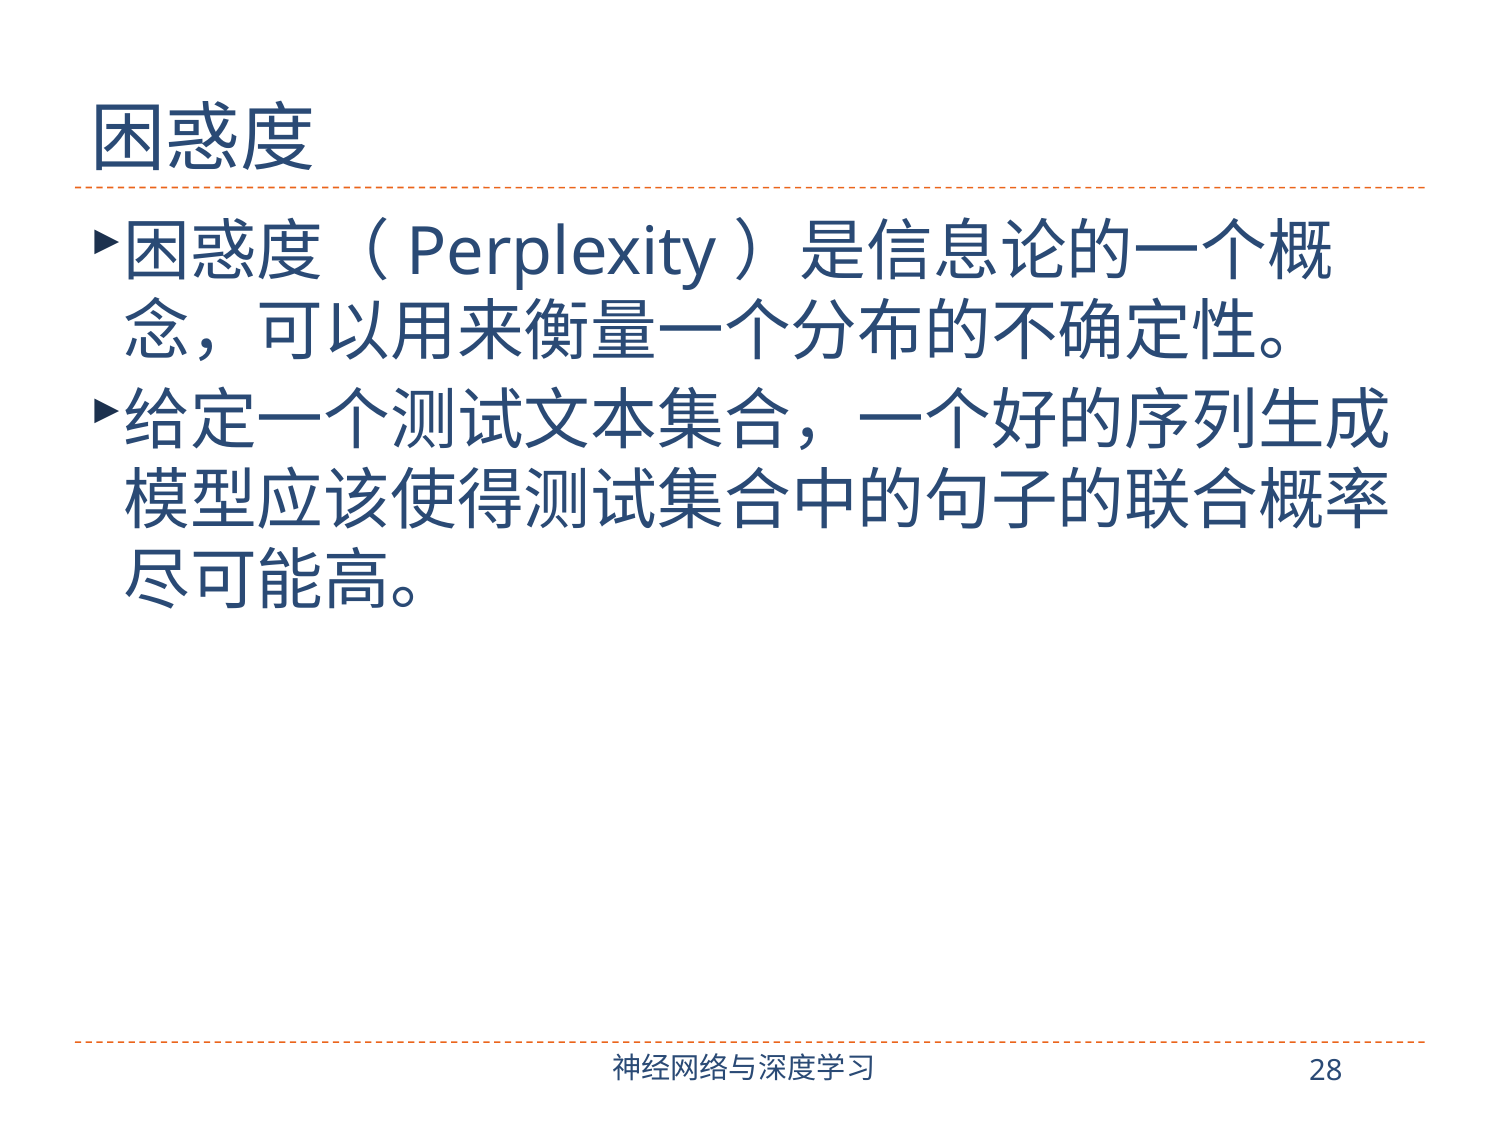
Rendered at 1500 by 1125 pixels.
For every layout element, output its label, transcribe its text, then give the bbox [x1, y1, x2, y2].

list 困惑度（Perplexity）是信息论的一个概念，可以用来衡量一个分布的不确定性。 给定一个测试文本集合，一个好的序列生成模型应该使得测试集合中的句子的联合概率尽可能高。 [75, 200, 1425, 1010]
title 困惑度 [75, 24, 1425, 188]
